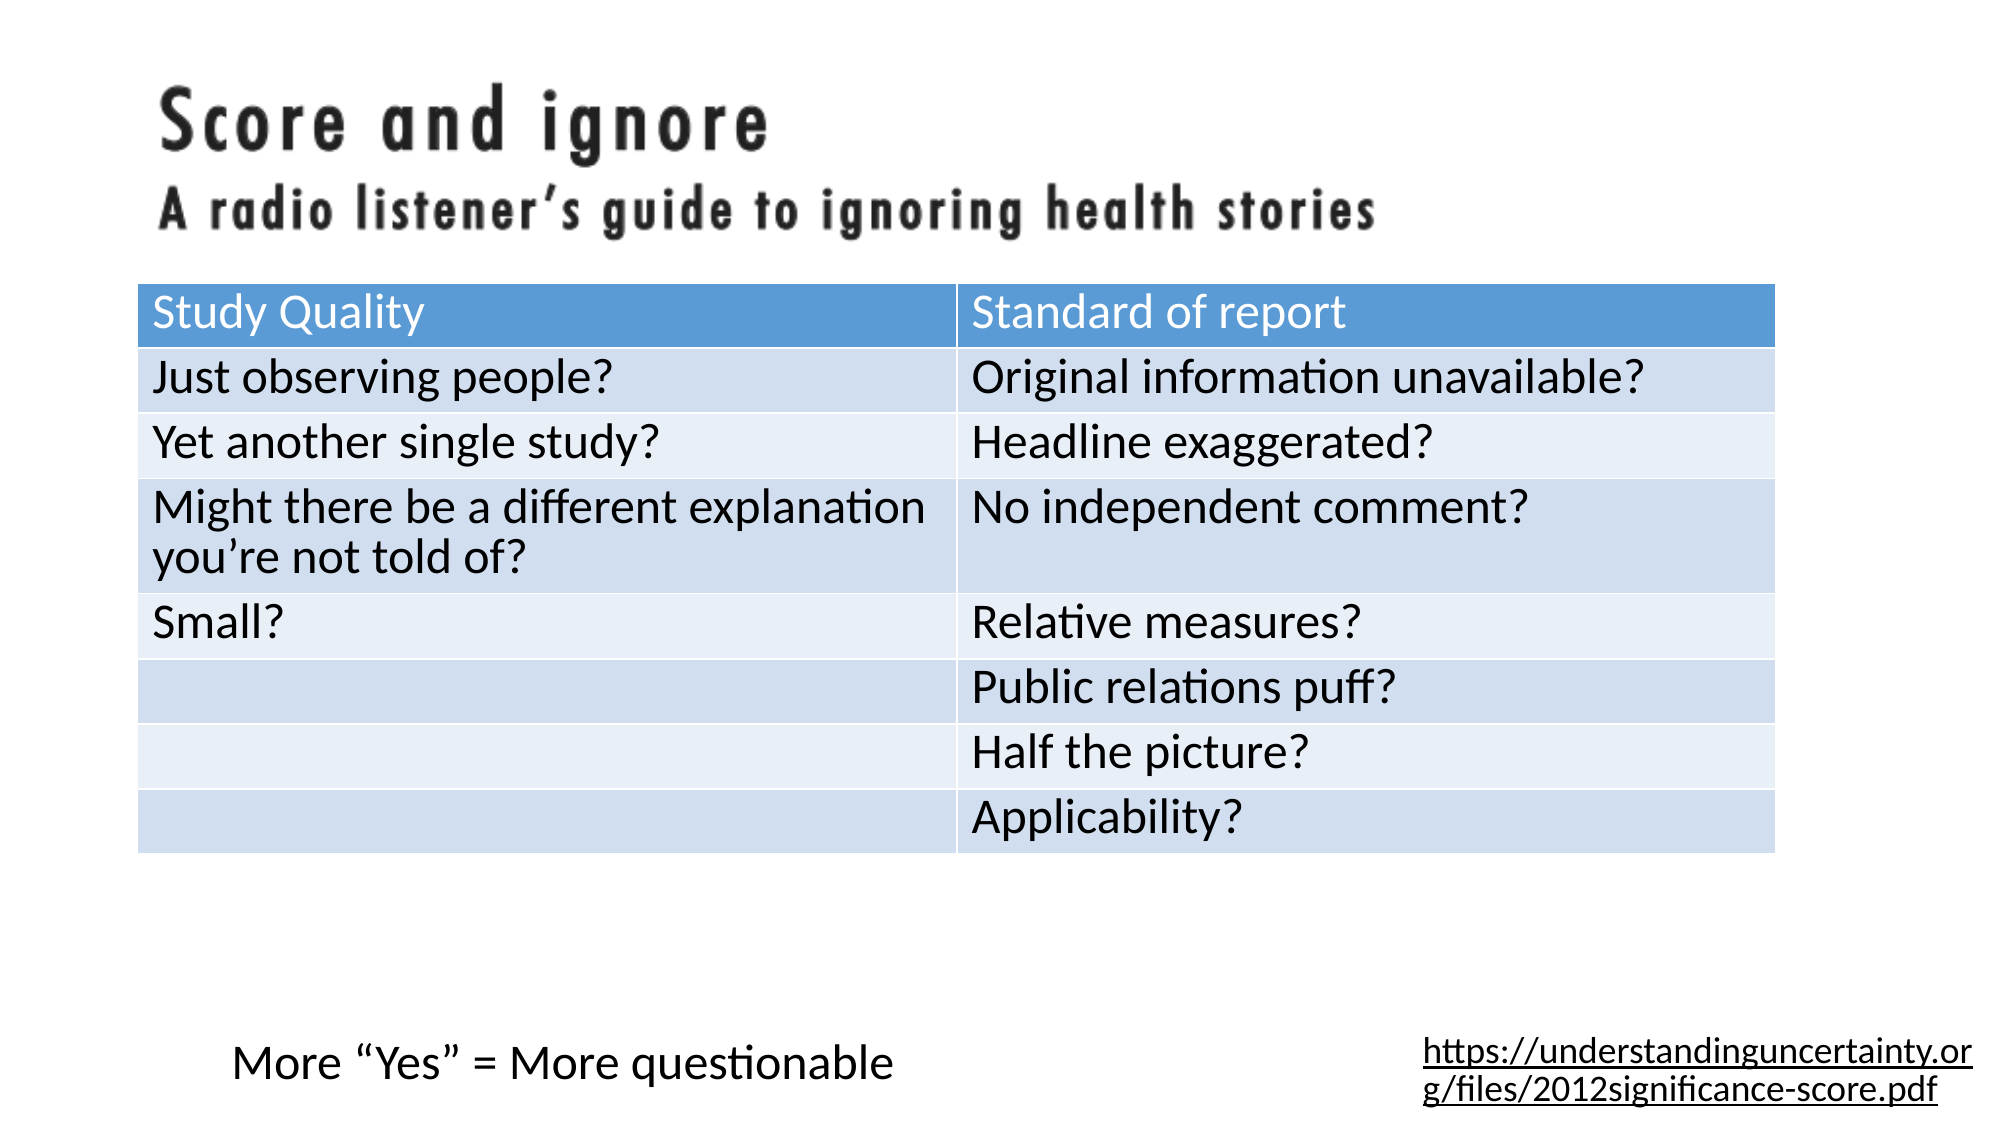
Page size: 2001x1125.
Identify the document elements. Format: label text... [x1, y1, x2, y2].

table_cell [138, 725, 956, 788]
table_cell Applicability? [958, 790, 1775, 853]
table_cell No independent comment? [958, 479, 1775, 593]
table_header Study Quality [138, 284, 956, 347]
table_cell Public relations puff? [958, 660, 1775, 723]
table_cell Small? [138, 594, 956, 658]
table_cell Might there be a different explanation you’re not told of? [138, 479, 956, 593]
table_cell Relative measures? [958, 594, 1775, 658]
table_cell [138, 790, 956, 853]
table_cell [138, 660, 956, 723]
picture [137, 66, 1386, 254]
table_cell Headline exaggerated? [958, 414, 1775, 478]
table_cell Yet another single study? [138, 414, 956, 478]
table_cell Original information unavailable? [958, 349, 1775, 412]
text_box https://understandinguncertainty.org/files/2012significance-score.pdf [1407, 1018, 2000, 1124]
table_cell Half the picture? [958, 725, 1775, 788]
table_header Standard of report [958, 284, 1775, 347]
text_box More “Yes” = More questionable [216, 1022, 1307, 1098]
table_cell Just observing people? [138, 349, 956, 412]
